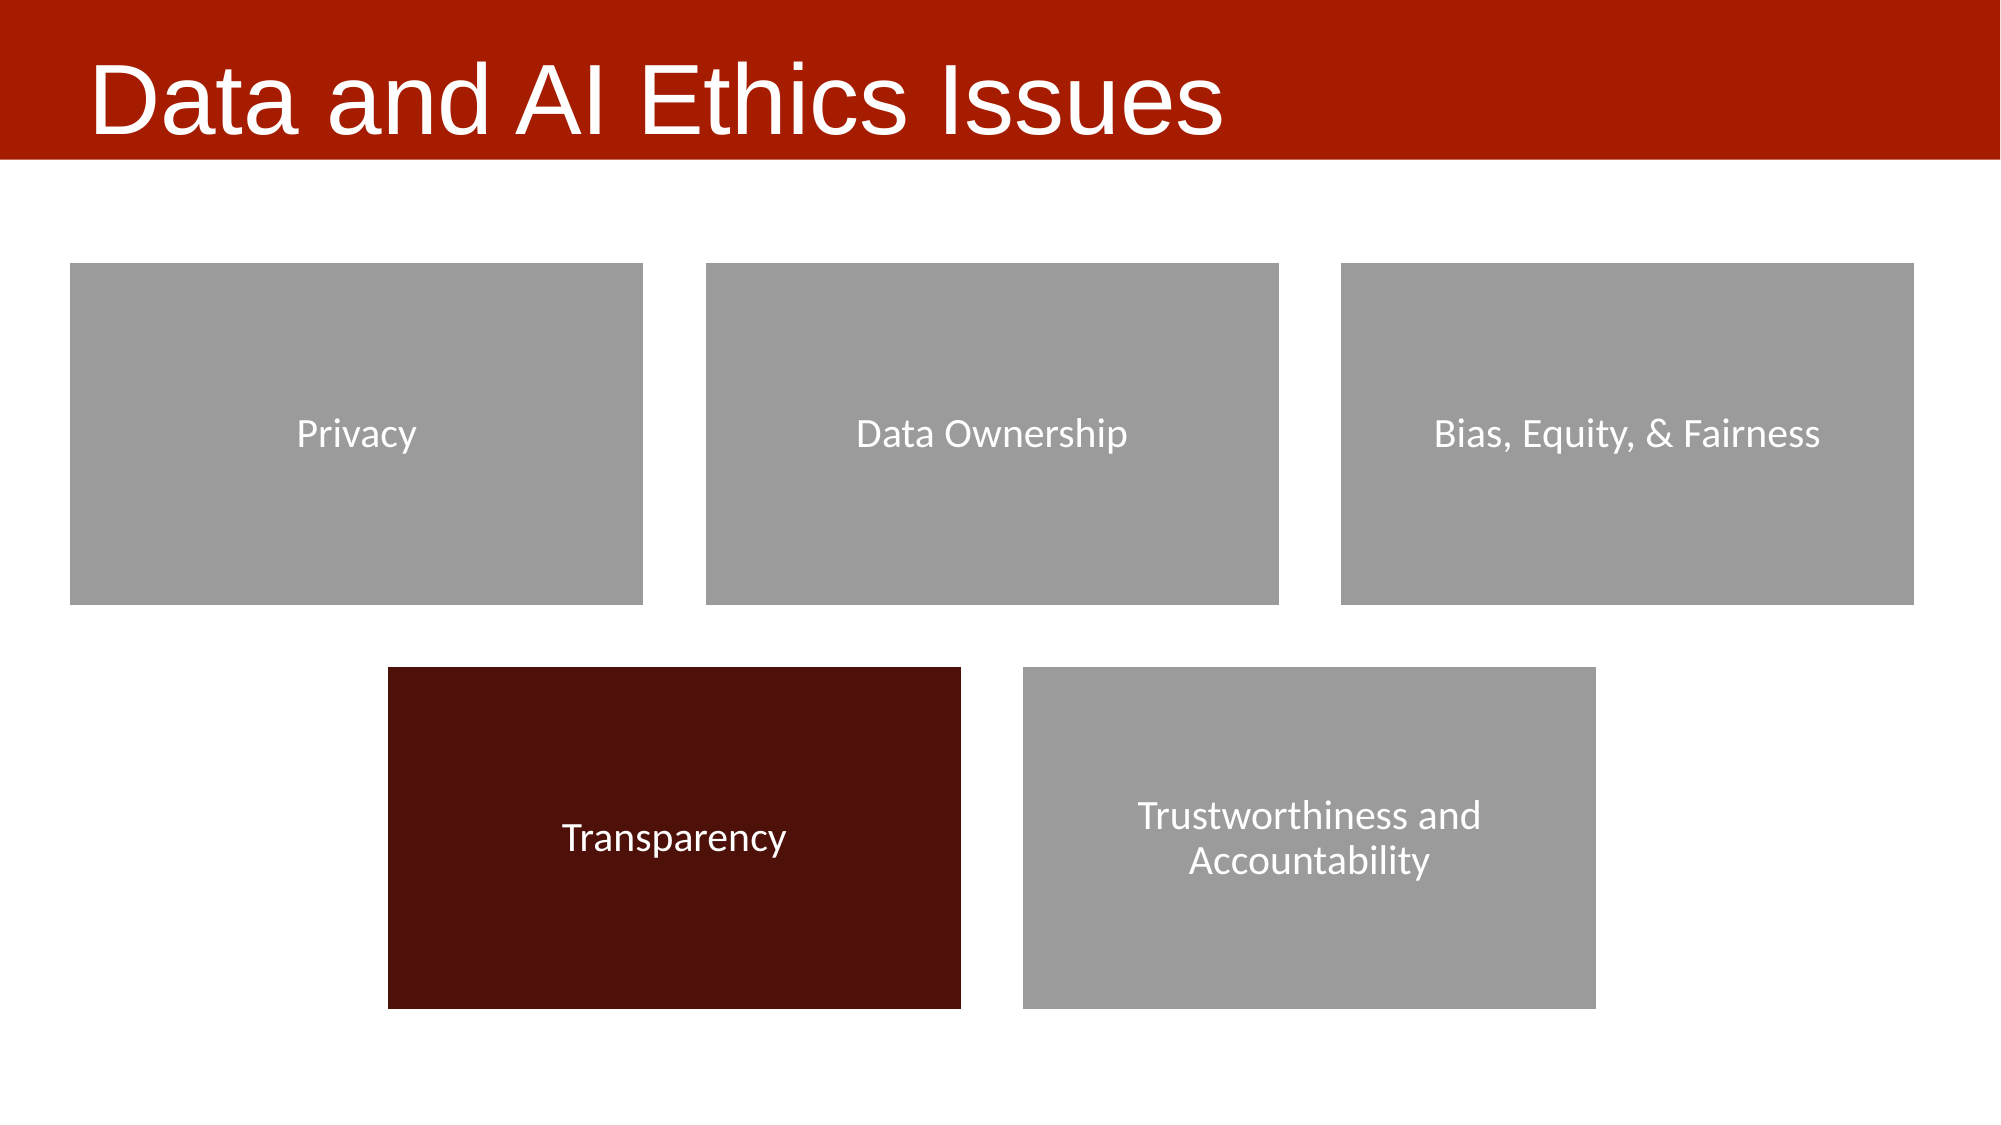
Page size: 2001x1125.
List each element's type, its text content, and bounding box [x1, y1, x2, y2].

title Data and AI Ethics Issues [68, 14, 1932, 140]
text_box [67, 225, 1917, 1047]
